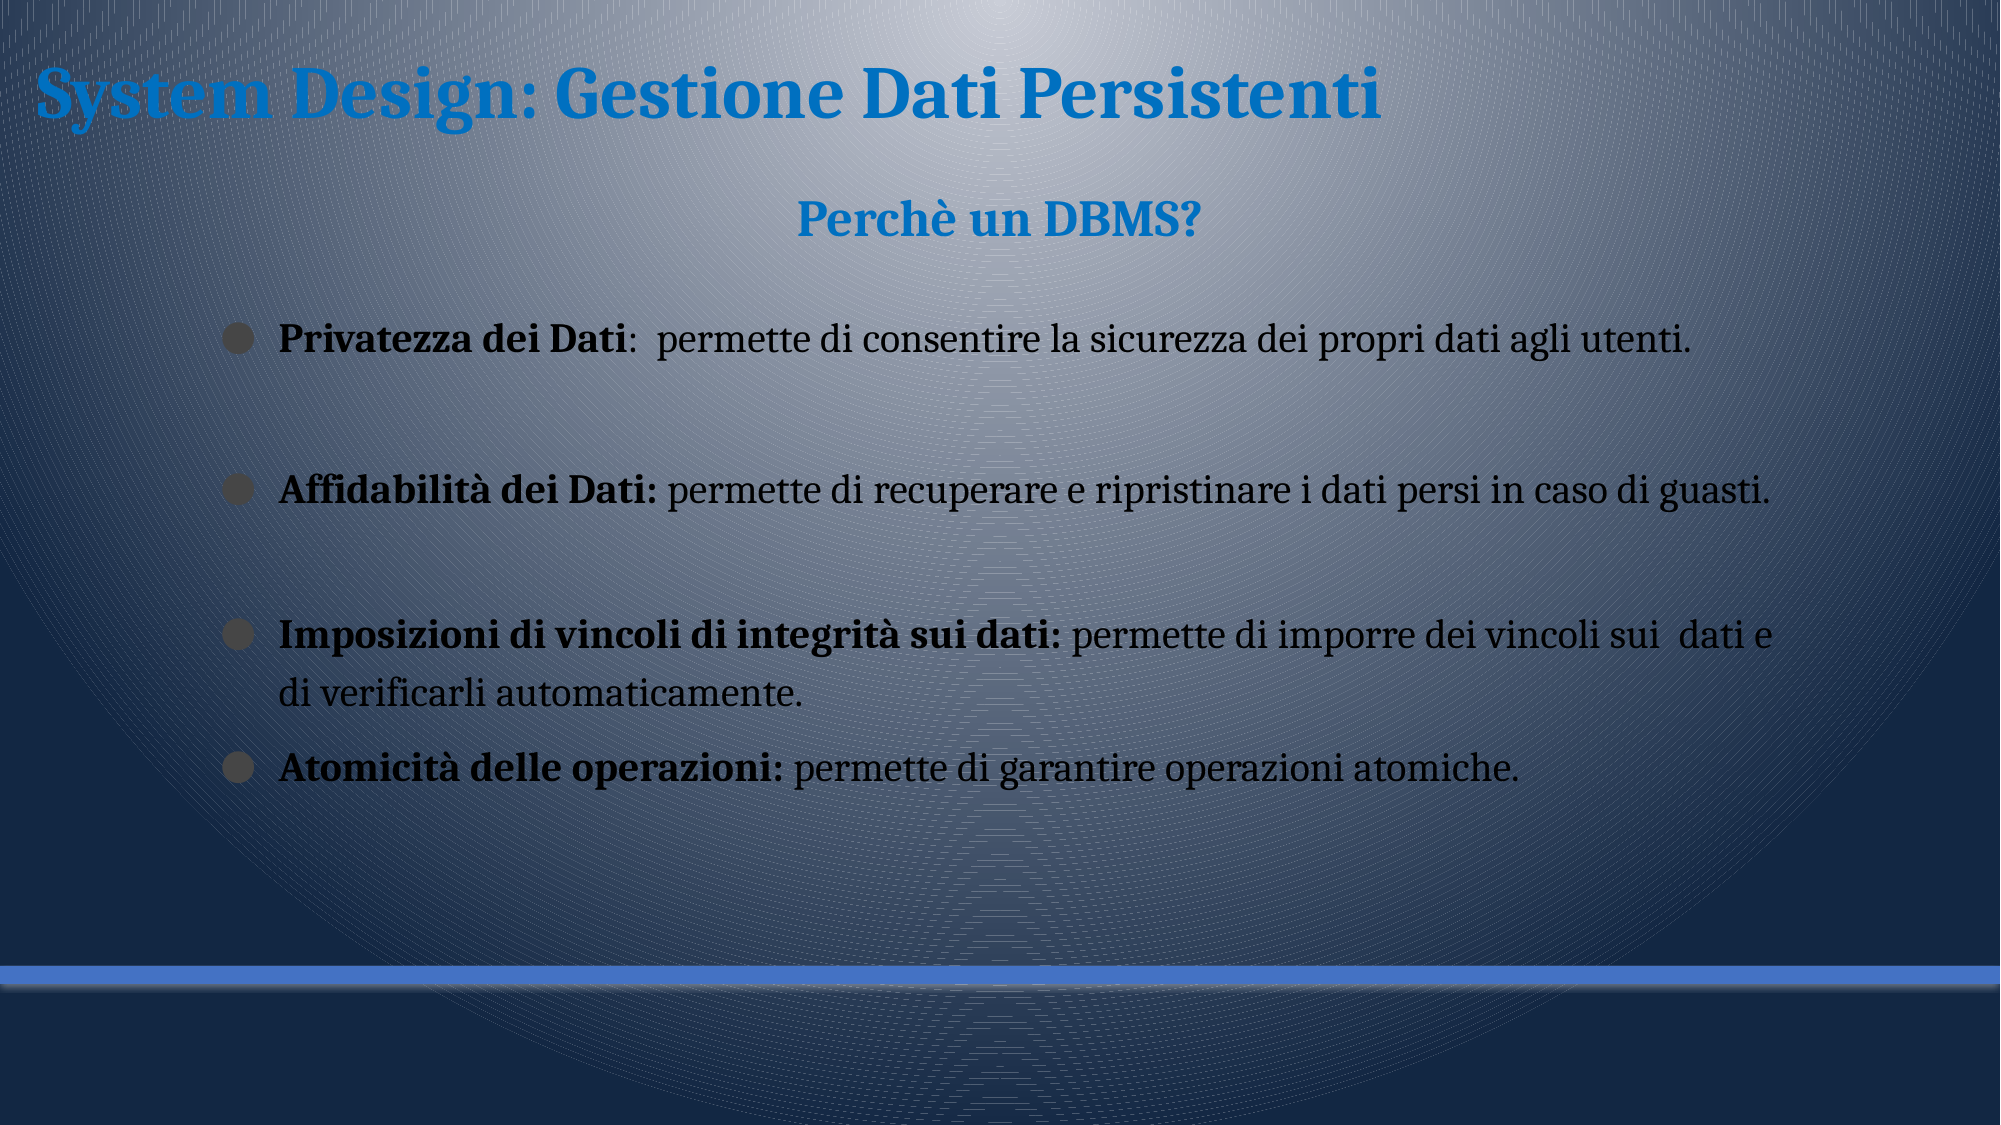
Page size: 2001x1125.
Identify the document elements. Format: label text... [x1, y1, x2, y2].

text_box Affidabilità dei Dati: permette di recuperare e ripristinare i dati persi in caso di guasti. [188, 446, 1812, 584]
text_box Atomicità delle operazioni: permette di garantire operazioni atomiche. [188, 717, 1812, 880]
text_box System Design: Gestione Dati Persistenti [22, 28, 1523, 204]
text_box Perchè un DBMS? [675, 169, 1325, 296]
text_box Imposizioni di vincoli di integrità sui dati: permette di imporre dei vincoli sui dati e di verificarli automaticamente. [188, 584, 1812, 717]
text_box Privatezza dei Dati: permette di consentire la sicurezza dei propri dati agli utenti. [188, 296, 1812, 446]
